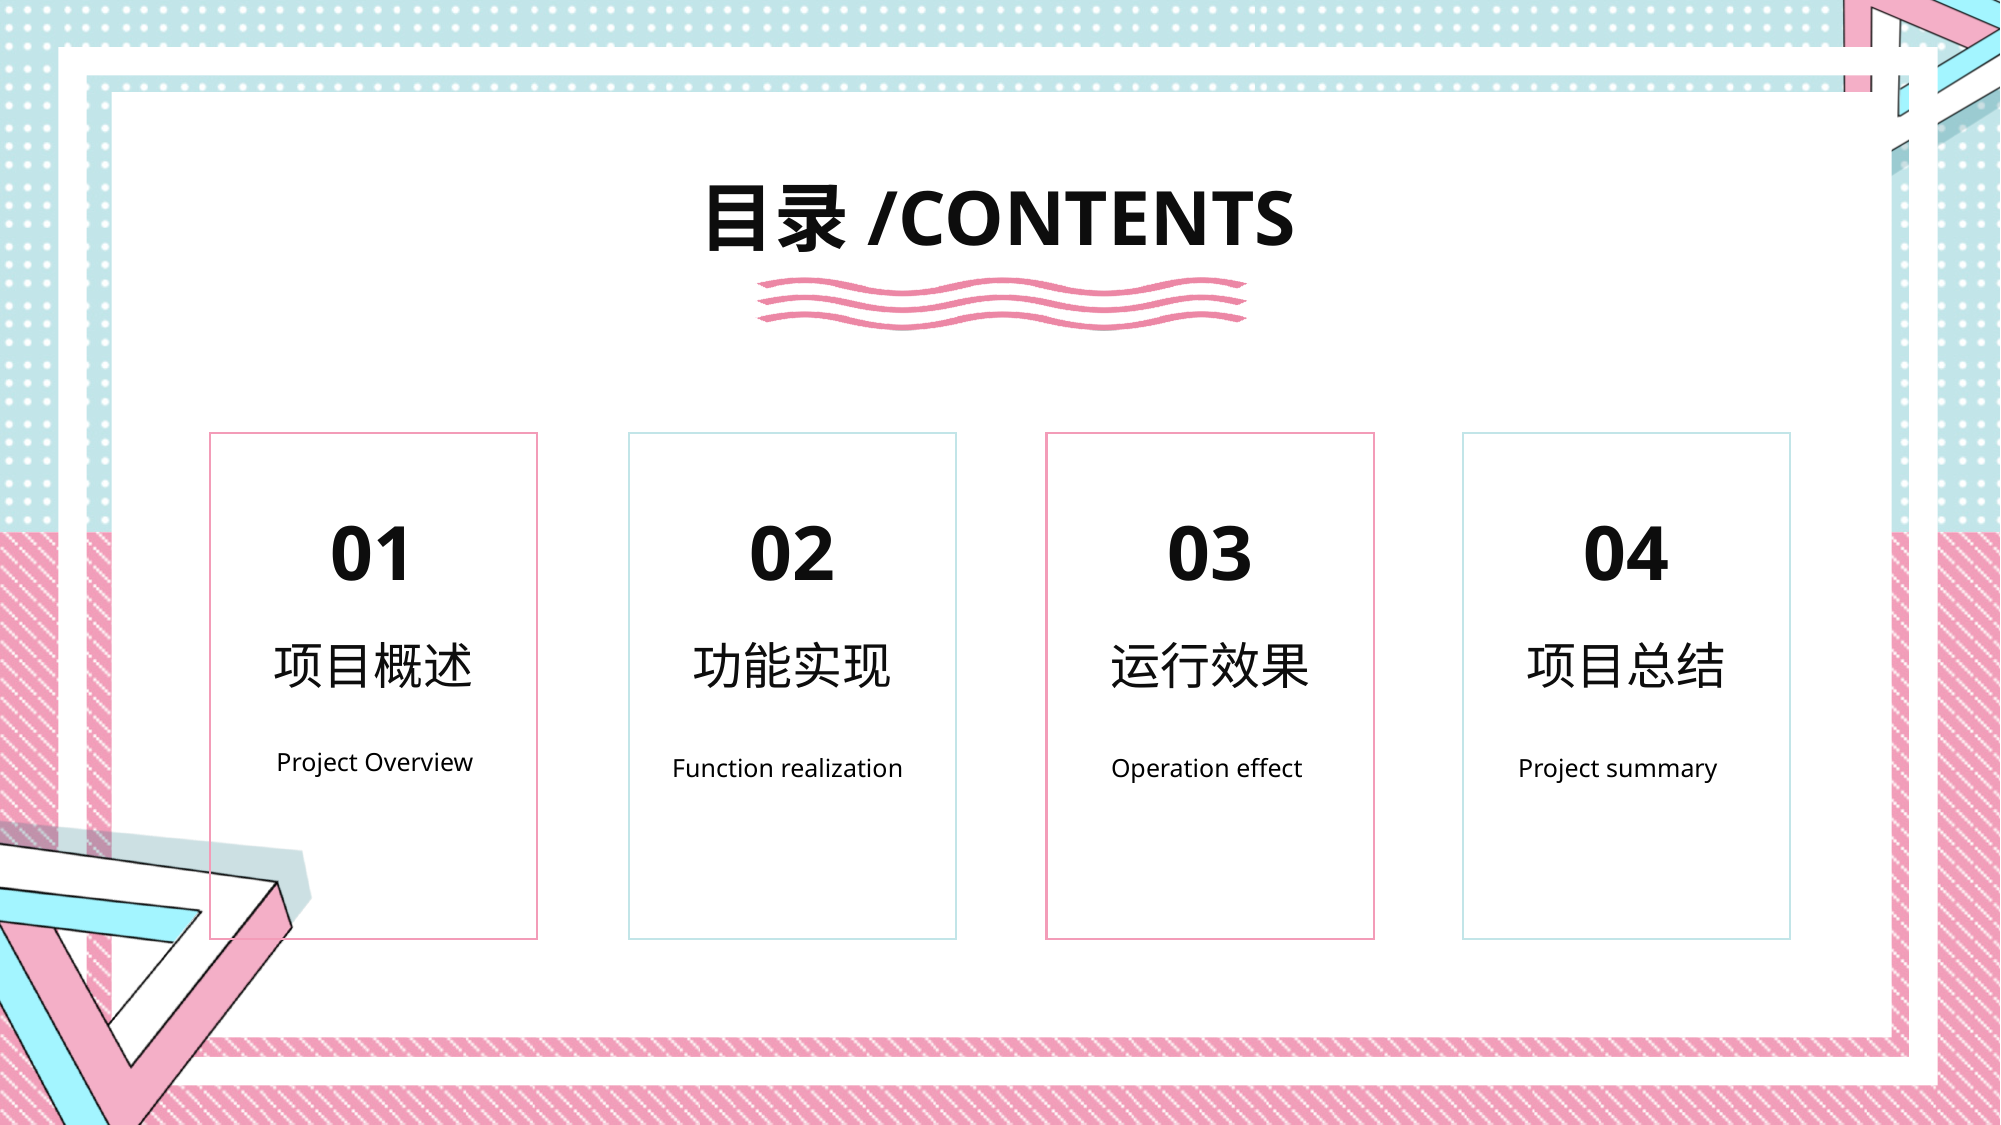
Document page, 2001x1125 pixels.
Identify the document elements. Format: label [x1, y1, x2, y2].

picture [0, 0, 2000, 1125]
text_box [1462, 432, 1791, 940]
text_box [209, 432, 538, 940]
text_box [628, 432, 957, 940]
text_box [1046, 432, 1374, 940]
